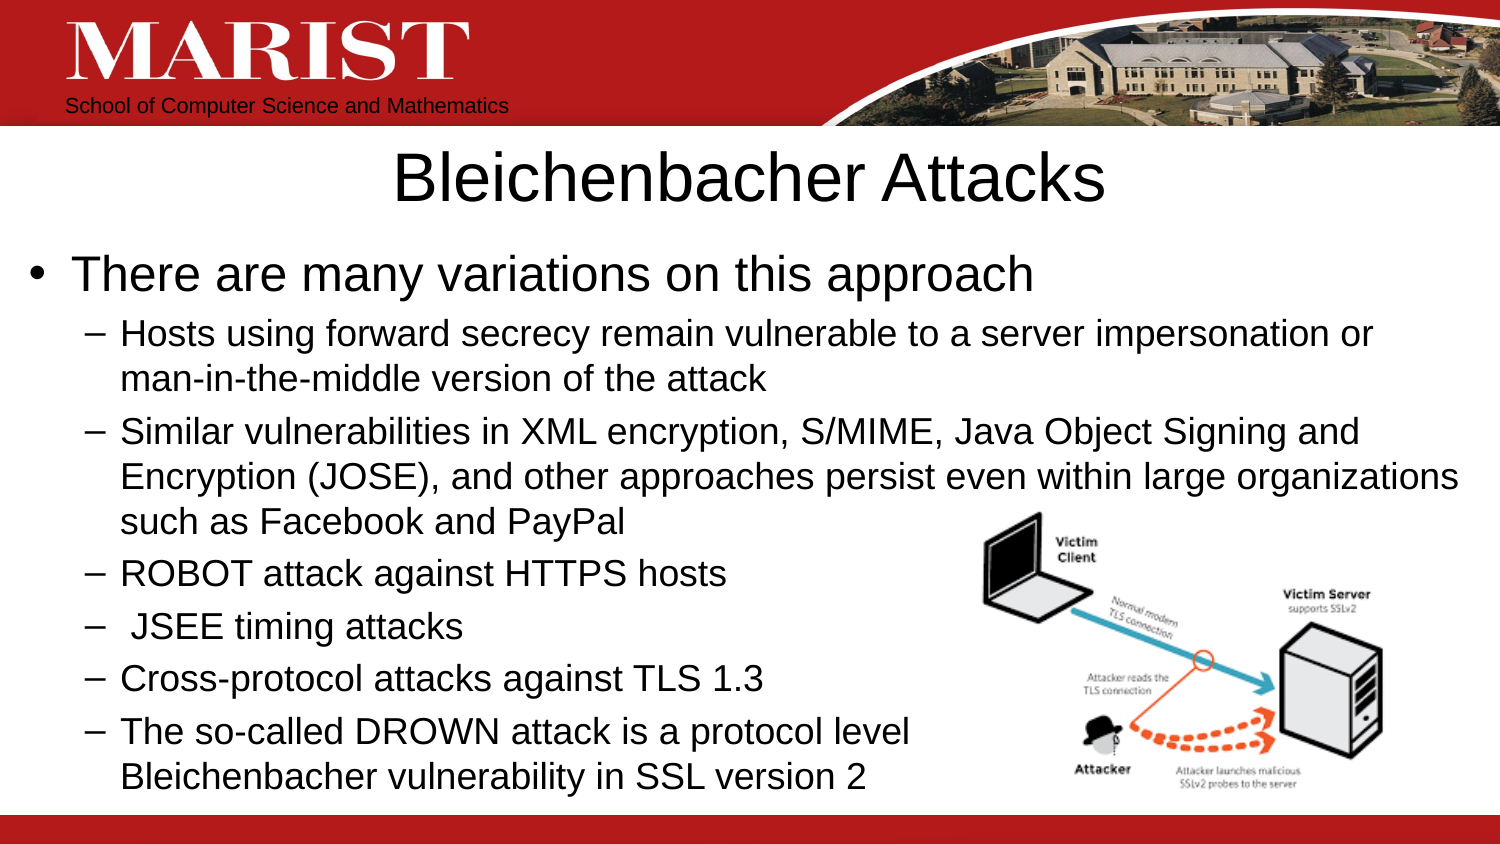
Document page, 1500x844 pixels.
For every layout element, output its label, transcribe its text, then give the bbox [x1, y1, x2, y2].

slide_number 33 [1100, 768, 1450, 827]
picture [0, 0, 1500, 126]
picture [973, 506, 1397, 798]
title Bleichenbacher Attacks [75, 131, 1425, 216]
picture [0, 815, 1500, 844]
list There are many variations on this approach Hosts using forward secrecy remain vulnerable to a server impersonation or man-in-the-middle version of the attack Similar vulnerabilities in XML encryption, S/MIME, Java Object Signing and Encryption (JOSE), and other approaches persist even within large organizations such as Facebook and PayPal ROBOT attack against HTTPS hosts JSEE timing attacks Cross-protocol attacks against TLS 1.3 The so-called DROWN attack is a protocol level Bleichenbacher vulnerability in SSL version 2 [13, 234, 1485, 754]
